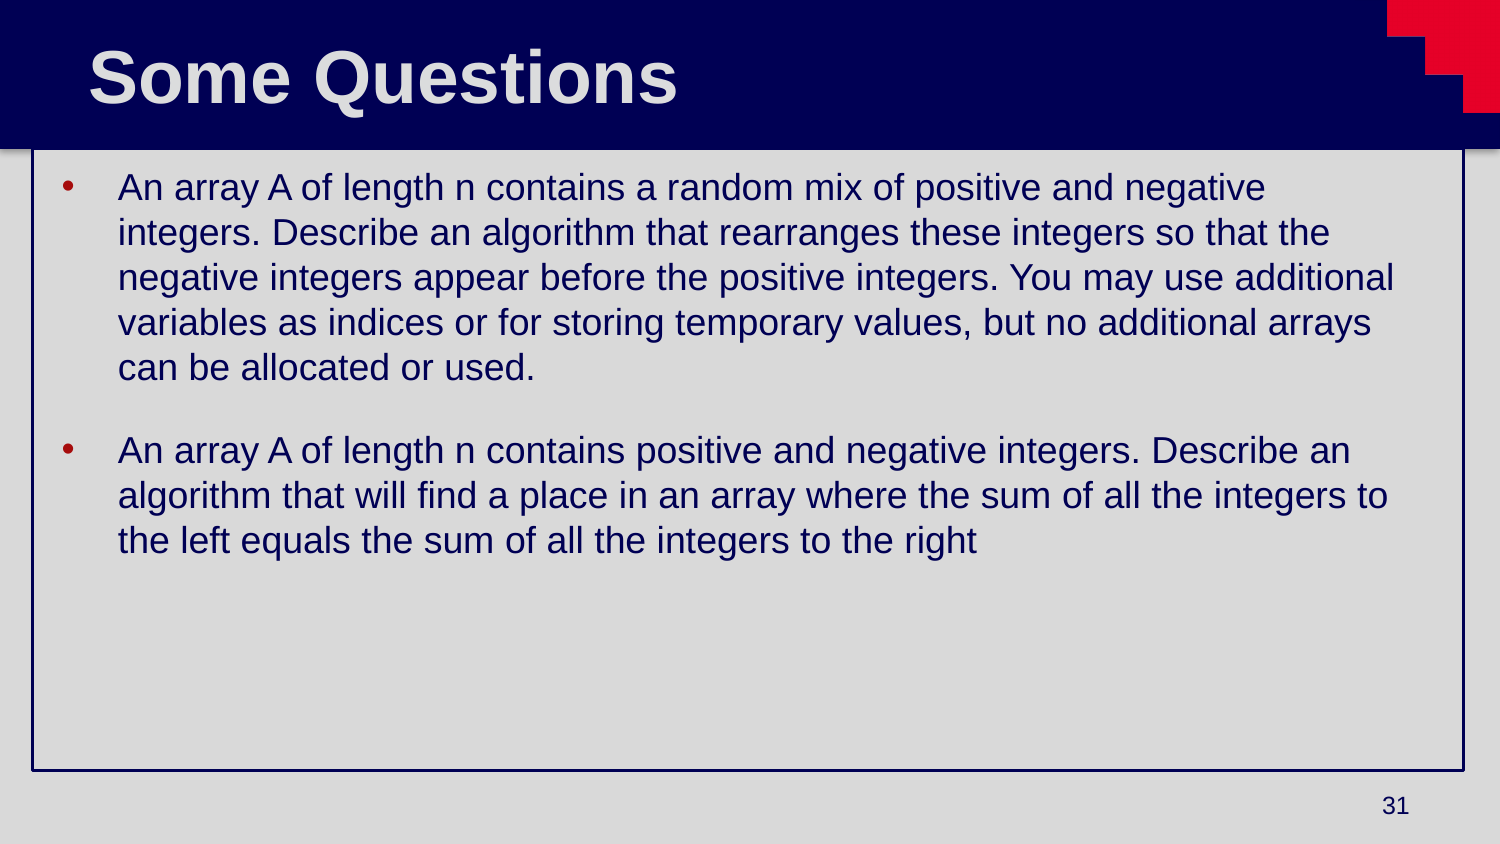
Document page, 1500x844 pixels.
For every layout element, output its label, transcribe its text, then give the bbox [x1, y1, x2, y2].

slide_number 31 [1074, 782, 1425, 827]
picture [1387, 0, 1500, 113]
list An array A of length n contains a random mix of positive and negative integers. Describe an algorithm that rearranges these integers so that the negative integers appear before the positive integers. You may use additional variables as indices or for storing temporary values, but no additional arrays can be allocated or used. An array A of length n contains positive and negative integers. Describe an algorithm that will find a place in an array where the sum of all the integers to the left equals the sum of all the integers to the right [31, 146, 1465, 772]
title Some Questions [0, 0, 1356, 150]
